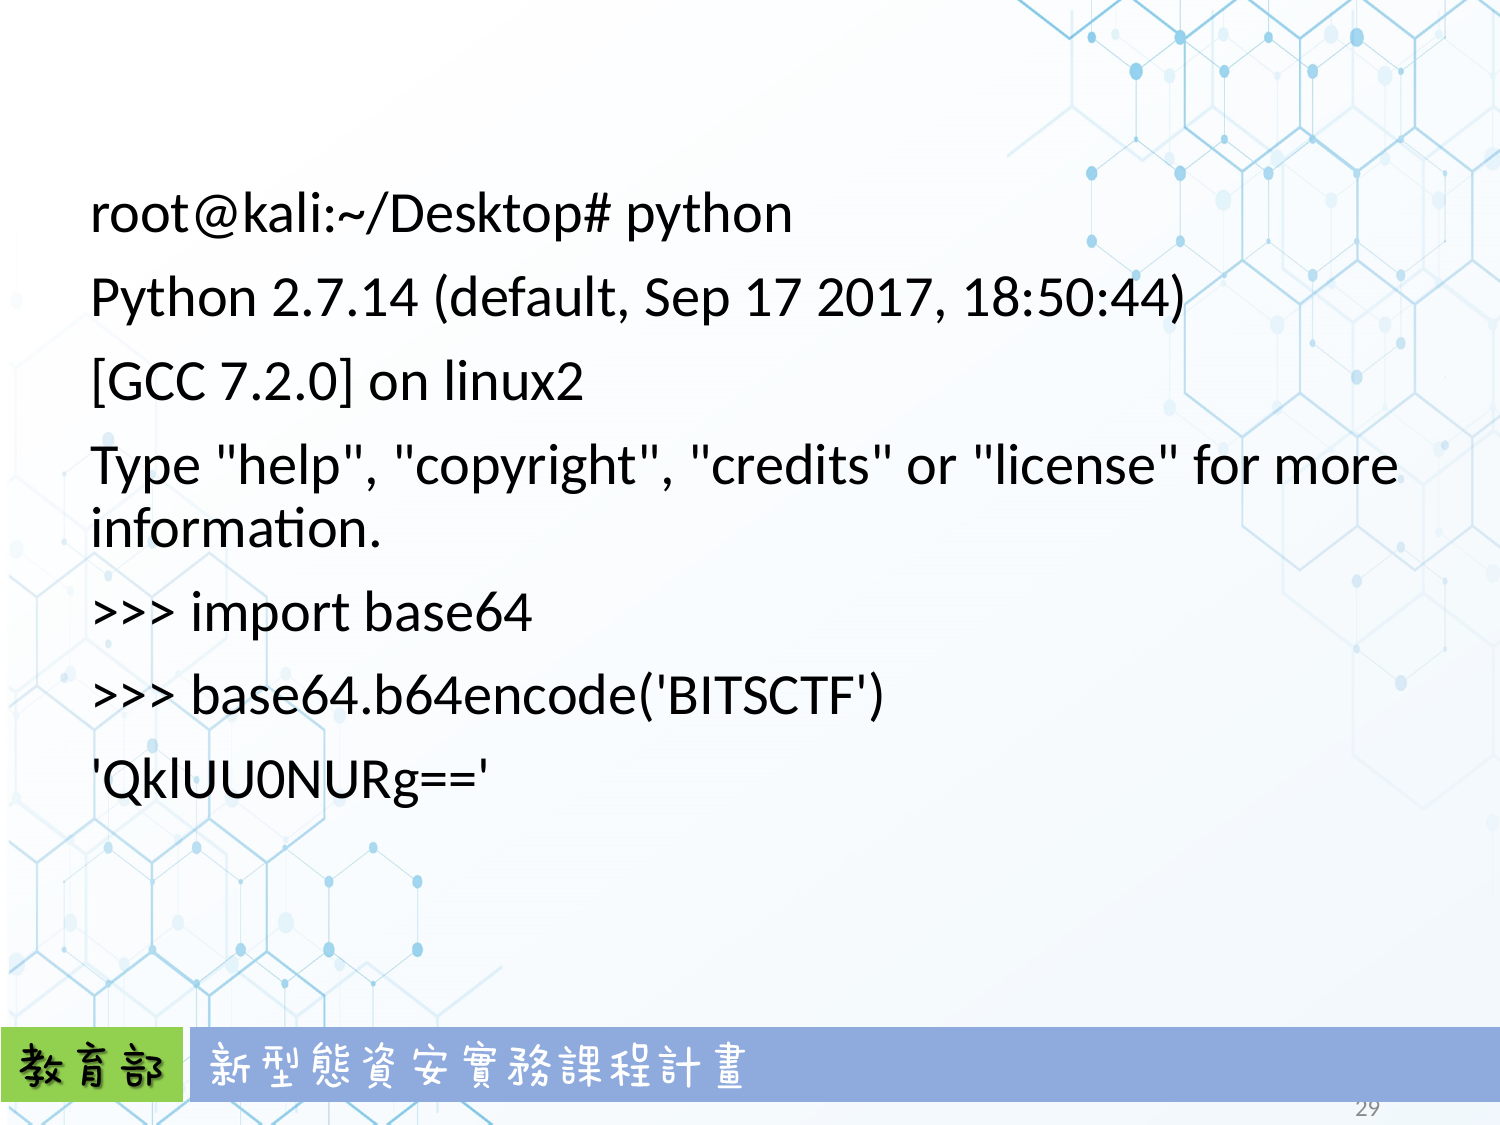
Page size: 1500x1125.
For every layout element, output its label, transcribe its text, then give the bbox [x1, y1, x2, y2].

picture [0, 0, 1500, 1125]
list root@kali:~/Desktop# python Python 2.7.14 (default, Sep 17 2017, 18:50:44) [GCC 7.2.0] on linux2 Type "help", "copyright", "credits" or "license" for more information. >>> import base64 >>> base64.b64encode('BITSCTF') 'QklUU0NURg==' [75, 174, 1425, 980]
